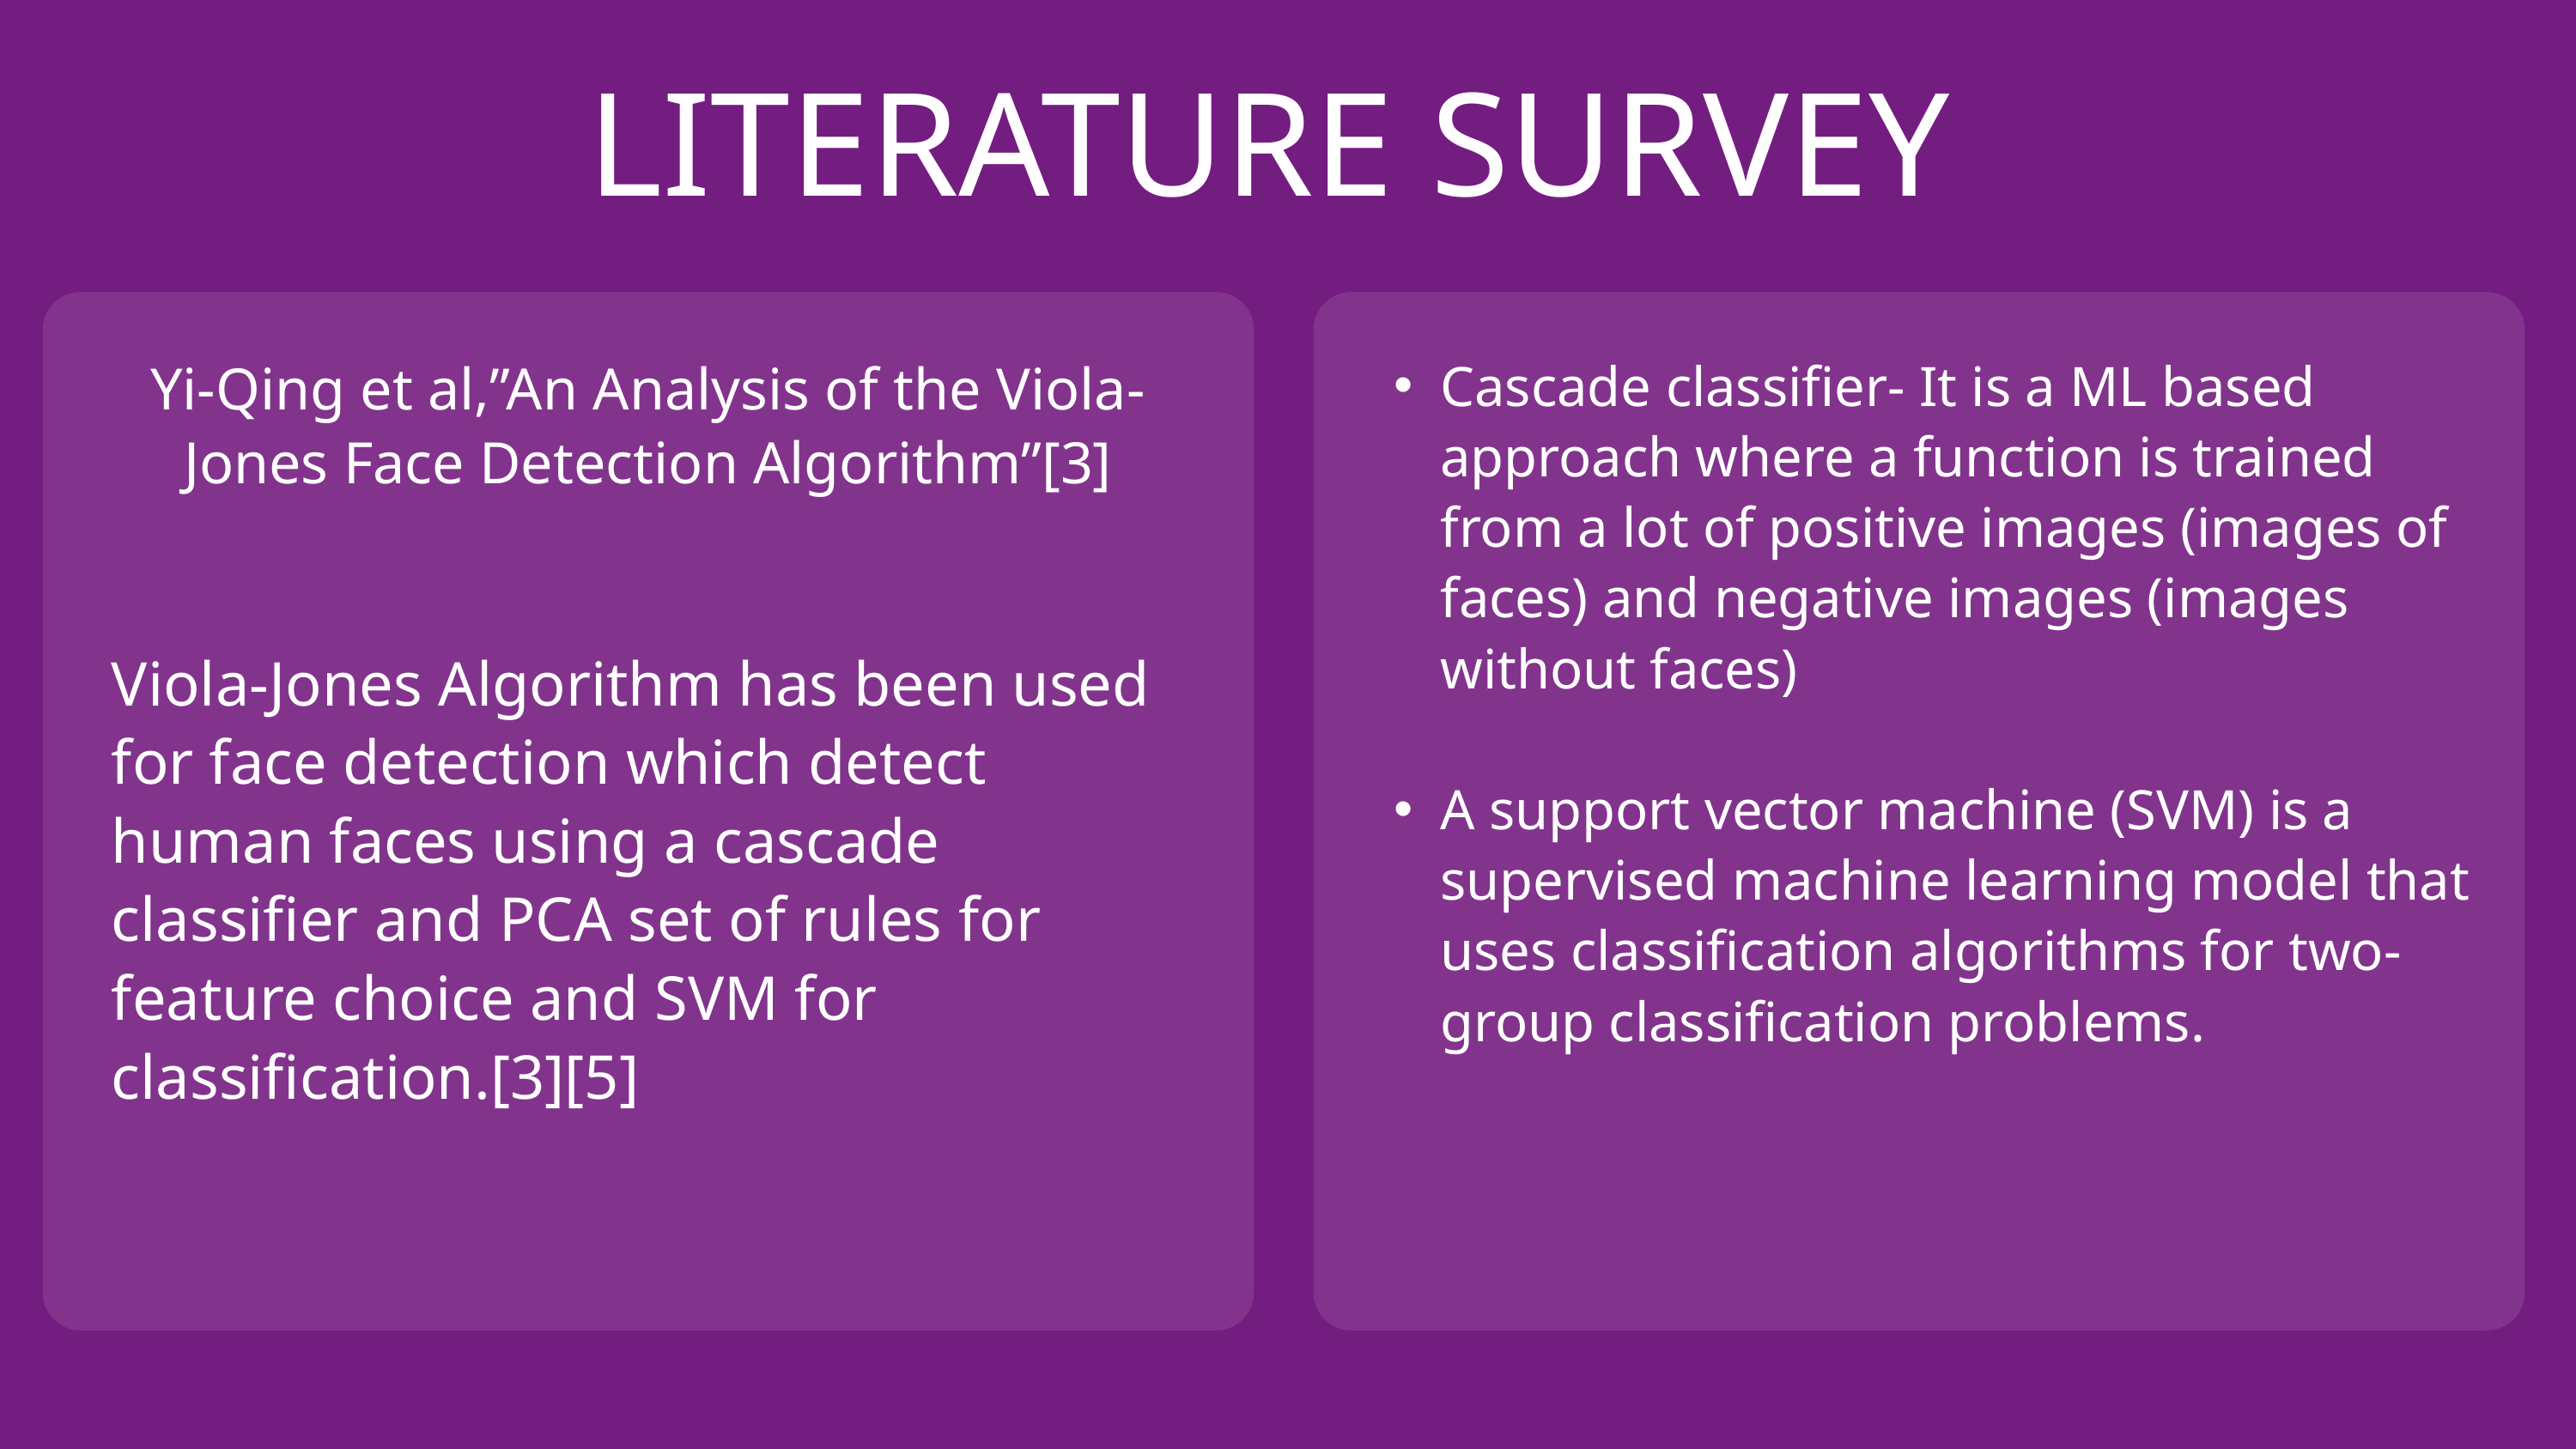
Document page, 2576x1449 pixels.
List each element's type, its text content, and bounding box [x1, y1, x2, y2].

text_box LITERATURE SURVEY [587, 67, 2040, 225]
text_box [1313, 291, 2525, 1331]
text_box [42, 291, 1255, 1331]
